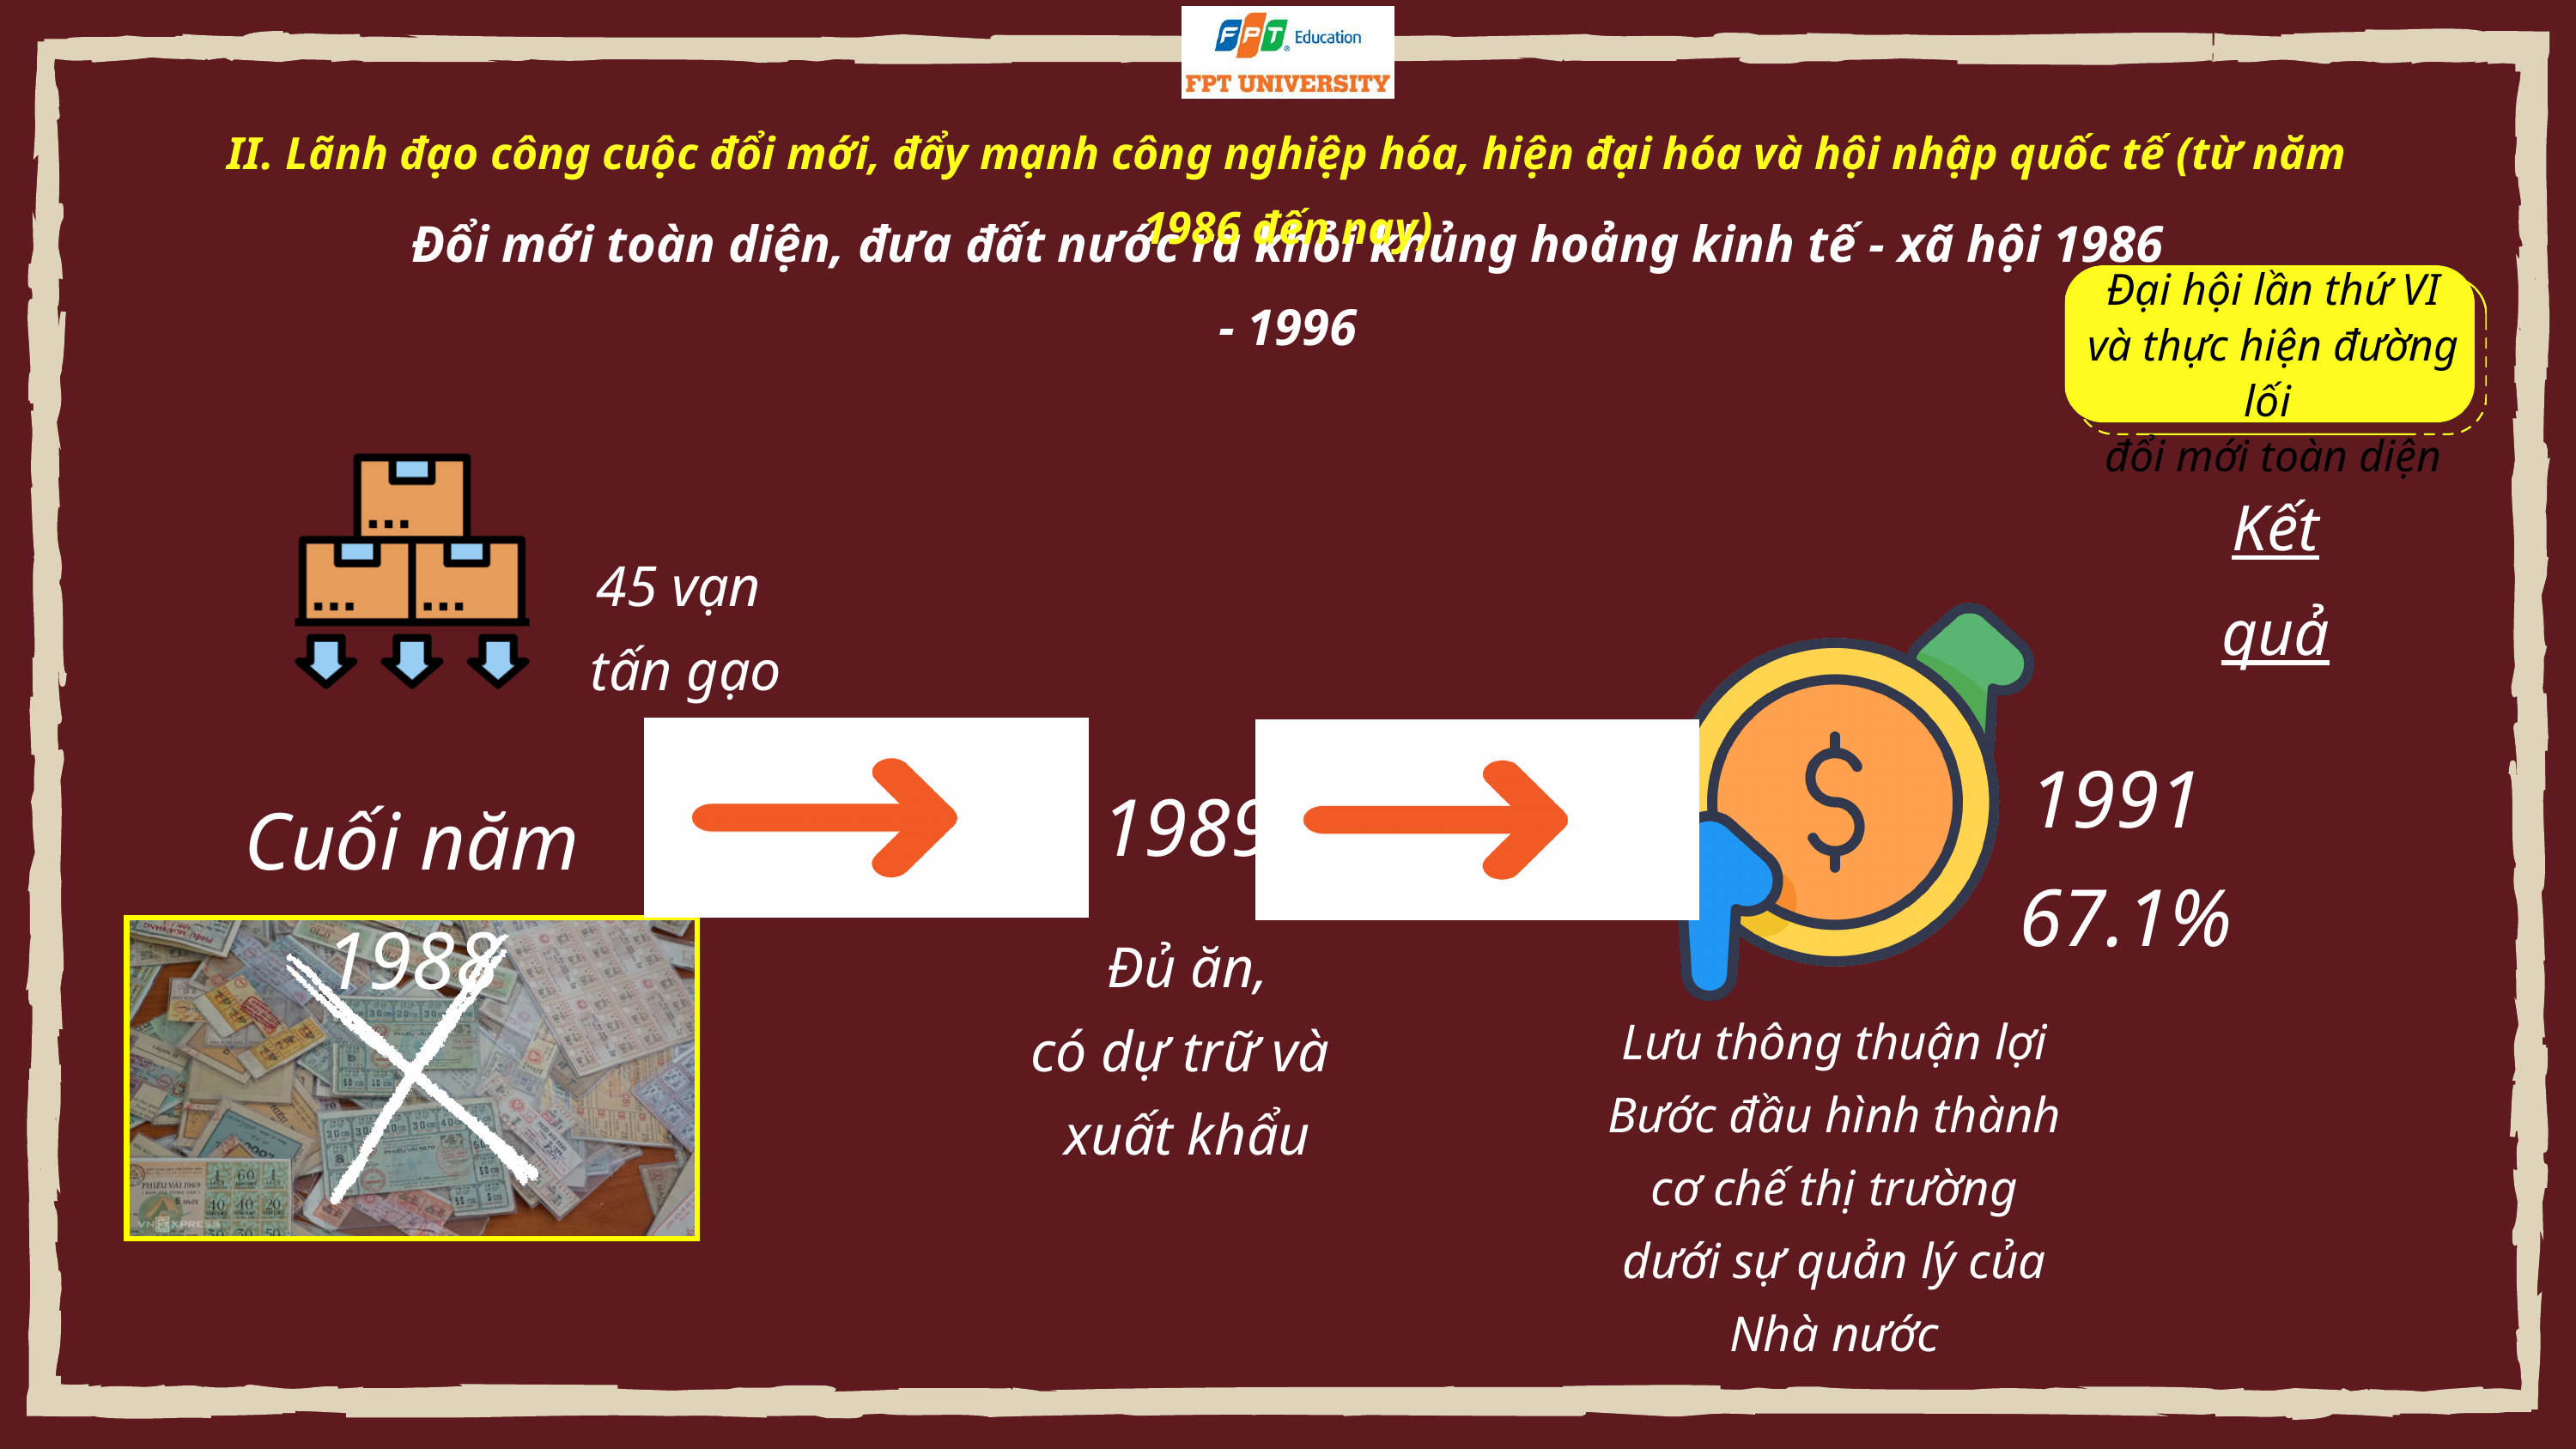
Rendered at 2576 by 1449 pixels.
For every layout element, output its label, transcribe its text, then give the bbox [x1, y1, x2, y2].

text_box [26, 28, 2550, 1420]
text_box [295, 453, 530, 689]
picture [1255, 719, 1700, 920]
text_box Đổi mới toàn diện, đưa đất nước ra khỏi khủng hoảng kinh tế - xã hội 1986 - 1996 [410, 253, 2166, 356]
text_box 1989 [1093, 752, 1250, 872]
text_box [126, 918, 698, 1239]
text_box Lưu thông thuận lợi Bước đầu hình thành cơ chế thị trường dưới sự quản lý của Nhà nước [1601, 996, 2067, 1362]
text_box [2064, 258, 2488, 436]
text_box [1182, 6, 1394, 99]
text_box 1991 67.1% [1893, 724, 2359, 962]
text_box Kết quả [2183, 458, 2368, 669]
text_box 45 vạn tấn gạo [453, 534, 919, 702]
text_box II. Lãnh đạo công cuộc đổi mới, đẩy mạnh công nghiệp hóa, hiện đại hóa và hội nhập quốc tế (từ năm 1986 đến nay) [173, 104, 2402, 253]
text_box [1631, 600, 2038, 996]
text_box Cuối năm 1988 [179, 767, 645, 1005]
picture [284, 933, 539, 1206]
text_box Đủ ăn, có dự trữ và xuất khẩu [955, 914, 1420, 1167]
picture [644, 718, 1089, 919]
